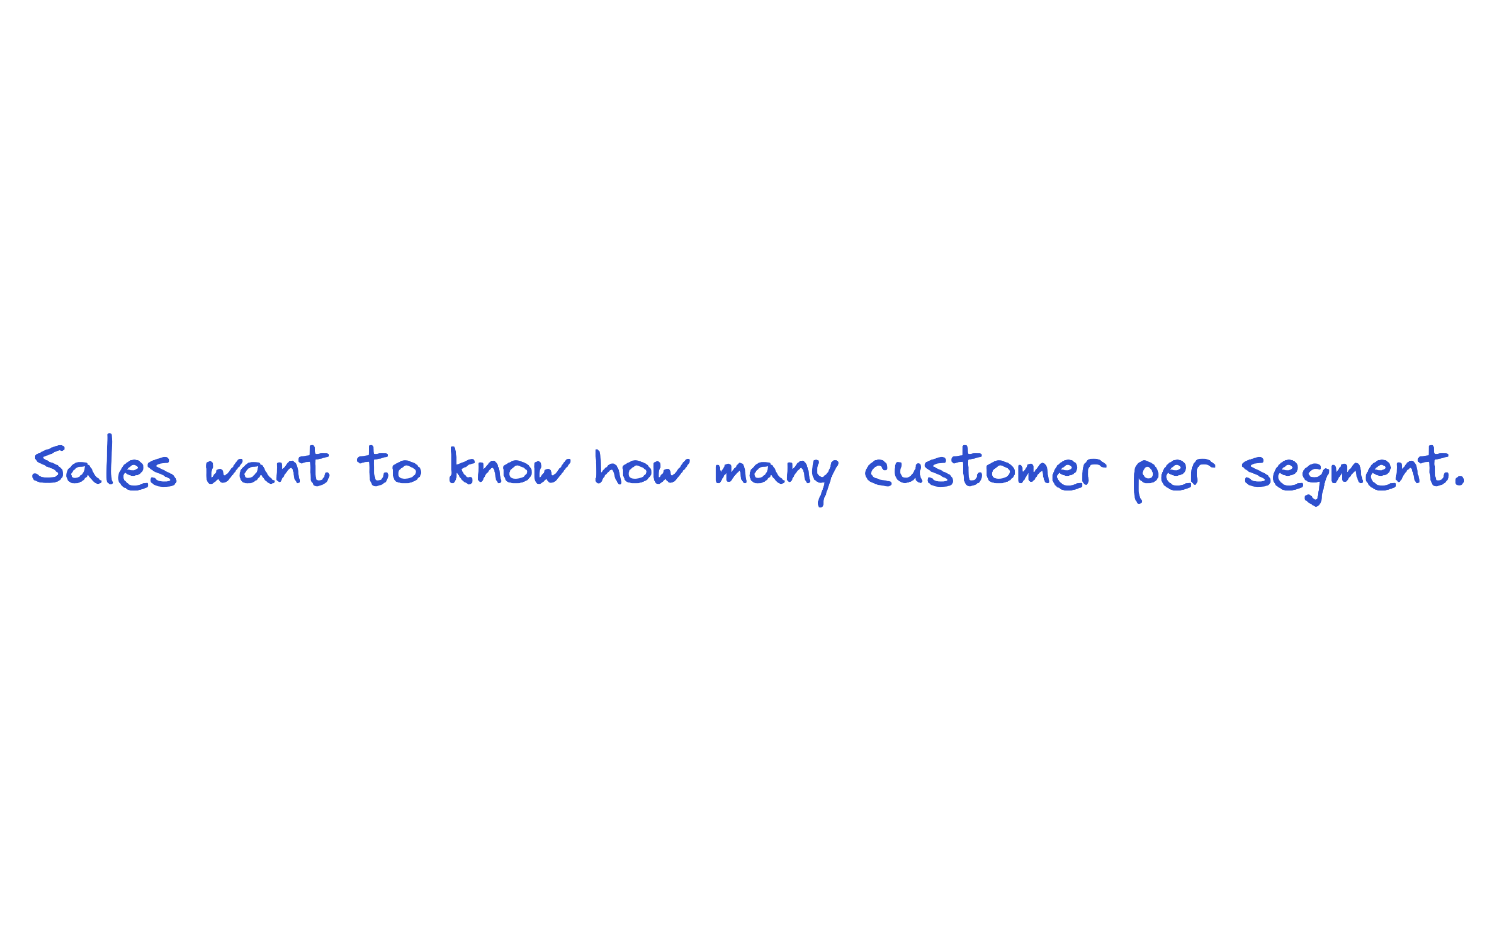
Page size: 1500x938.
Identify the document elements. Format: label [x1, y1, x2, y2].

picture [24, 426, 1476, 511]
